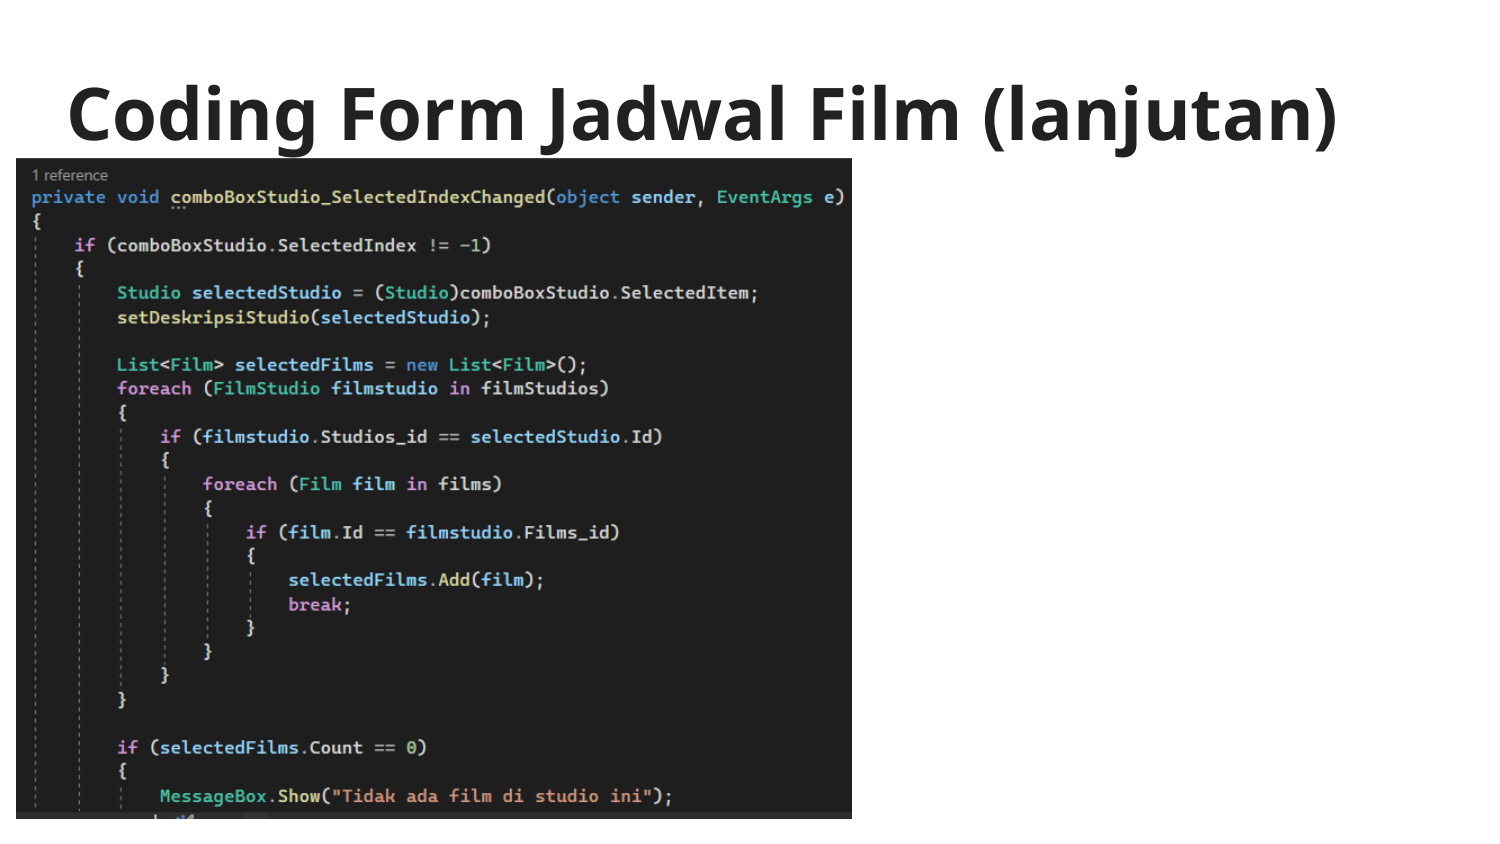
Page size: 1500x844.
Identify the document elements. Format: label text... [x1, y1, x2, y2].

title Coding Form Jadwal Film (lanjutan) [51, 48, 1449, 180]
picture [16, 158, 852, 819]
